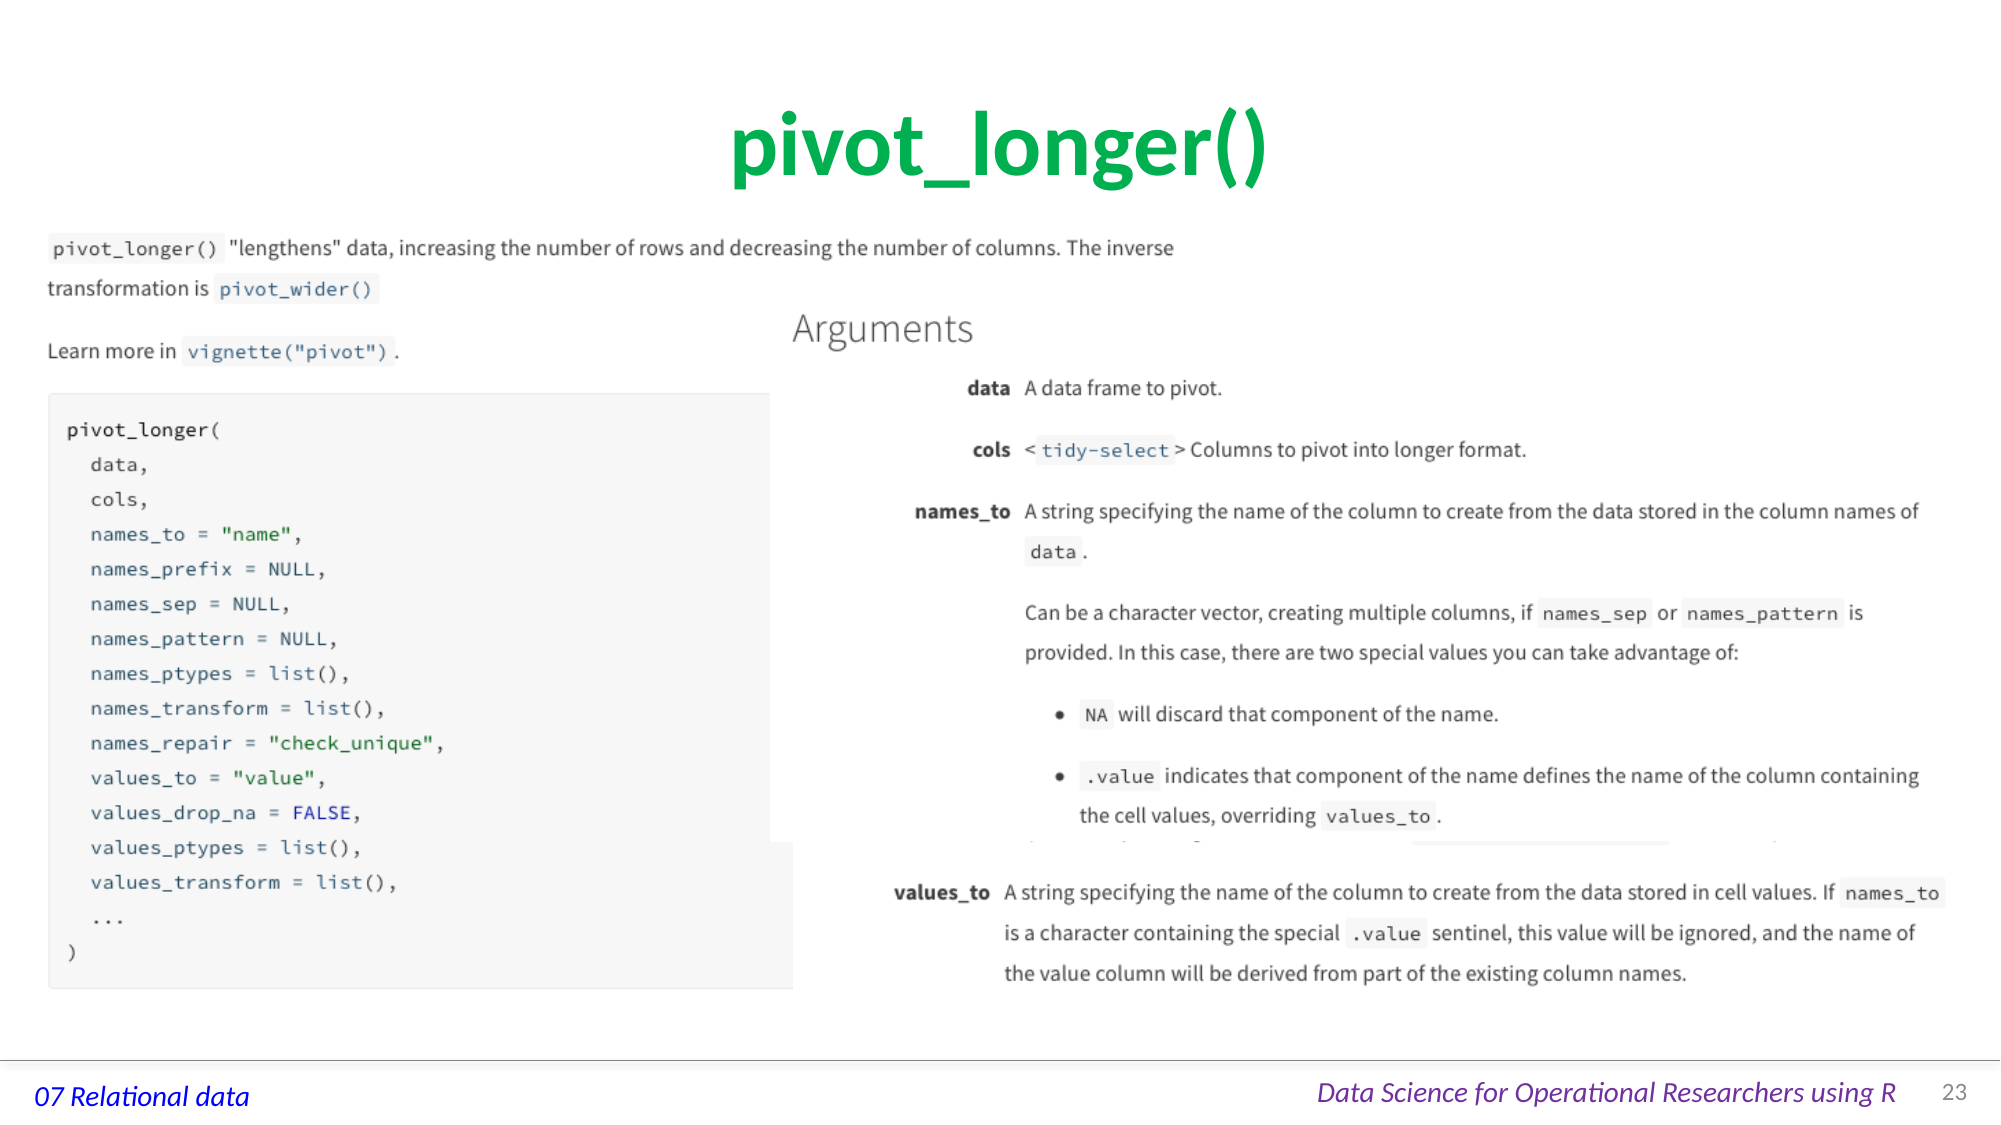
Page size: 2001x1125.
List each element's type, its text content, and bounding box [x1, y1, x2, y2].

slide_number 23 [1899, 1060, 1983, 1120]
picture [15, 215, 2000, 1032]
title pivot_longer() [99, 45, 1900, 233]
